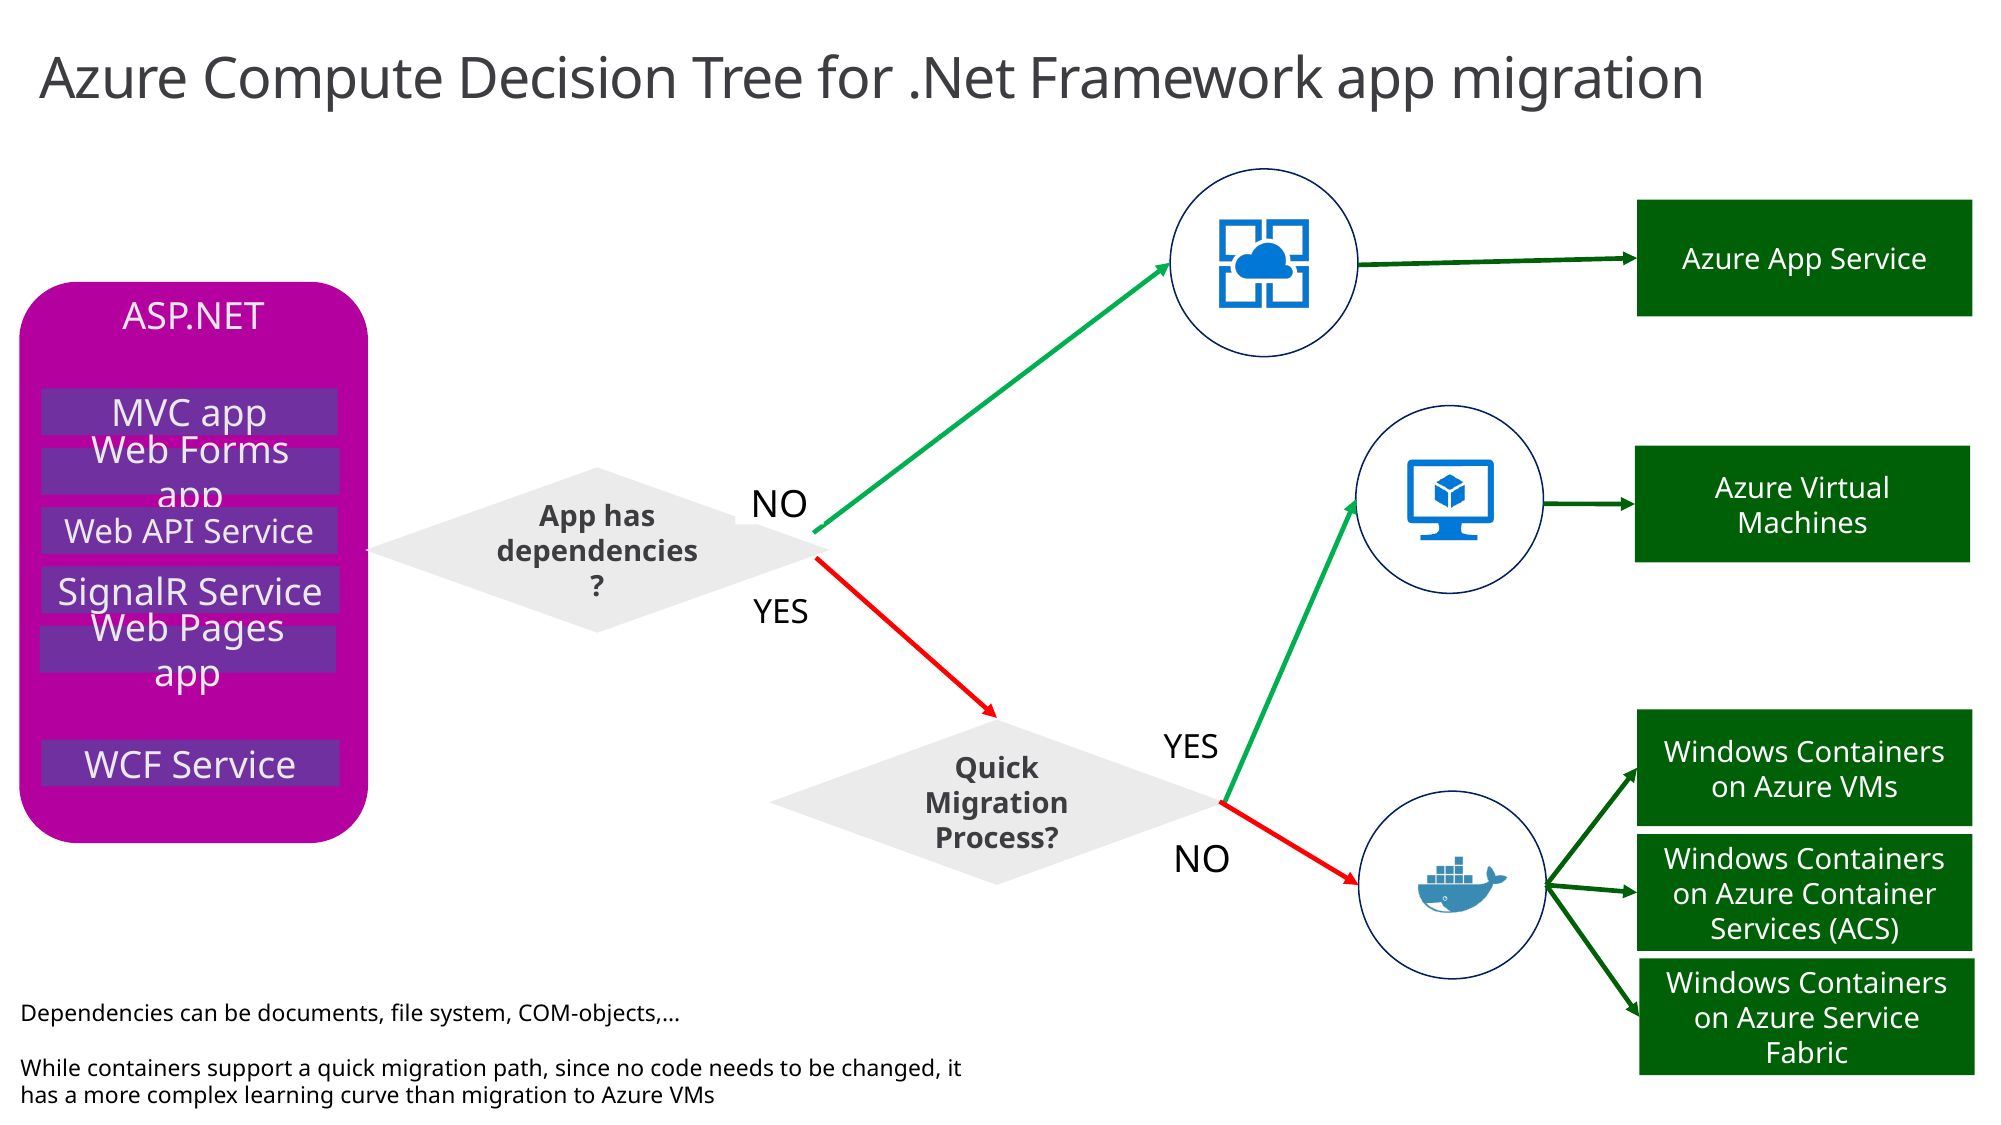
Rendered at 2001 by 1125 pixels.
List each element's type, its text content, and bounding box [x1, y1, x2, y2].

text_box ASP.NET [18, 280, 369, 844]
text_box Quick Migration Process? [768, 719, 1220, 886]
text_box Windows Containers on Azure Service Fabric [1639, 958, 1975, 1076]
text_box Web Pages app [39, 625, 337, 673]
title Azure Compute Decision Tree for .Net Framework app migration [39, 34, 1895, 139]
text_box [813, 262, 1171, 534]
text_box Dependencies can be documents, file system, COM-objects,… While containers support a quick migration path, since no code needs to be changed, it has a more complex learning curve than migration to Azure VMs [20, 998, 976, 1109]
text_box NO [1157, 835, 1219, 881]
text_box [815, 557, 998, 719]
text_box Web API Service [41, 506, 338, 555]
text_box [1546, 884, 1640, 1017]
text_box Windows Containers on Azure Container Services (ACS) [1638, 833, 1973, 952]
text_box Windows Containers on Azure VMs [1636, 709, 1973, 827]
text_box MVC app [41, 388, 338, 436]
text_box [1545, 767, 1638, 884]
text_box YES [736, 587, 815, 633]
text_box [1355, 405, 1544, 594]
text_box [1358, 790, 1546, 980]
text_box WCF Service [41, 739, 340, 787]
text_box Azure App Service [1636, 199, 1973, 317]
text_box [1219, 801, 1359, 886]
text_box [1169, 168, 1359, 357]
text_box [1224, 499, 1356, 801]
text_box SignalR Service [41, 566, 340, 614]
text_box Azure Virtual Machines [1634, 445, 1971, 563]
text_box Web Forms app [41, 447, 340, 495]
text_box App has dependencies? [364, 466, 831, 634]
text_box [1357, 257, 1638, 266]
text_box YES [1146, 722, 1224, 768]
text_box NO [735, 479, 813, 525]
